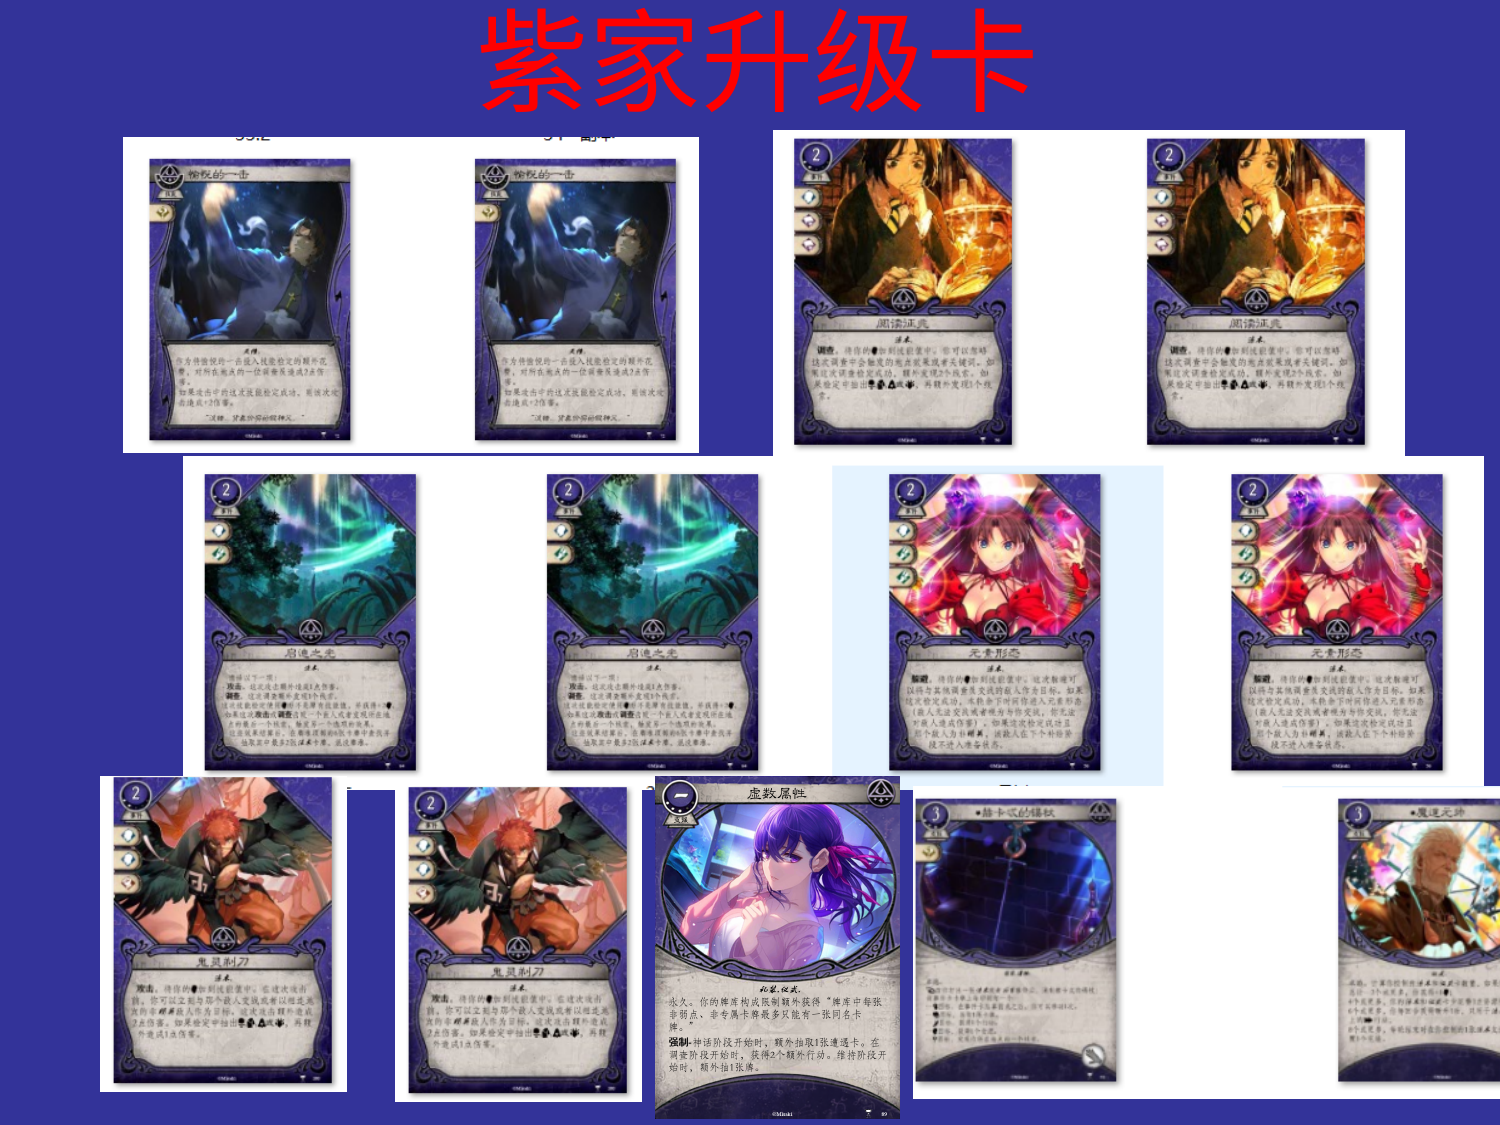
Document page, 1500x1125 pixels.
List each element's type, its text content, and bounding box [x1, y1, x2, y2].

picture [100, 130, 1500, 1119]
text_box 紫家升级卡 [242, 0, 1292, 234]
picture [123, 137, 699, 453]
